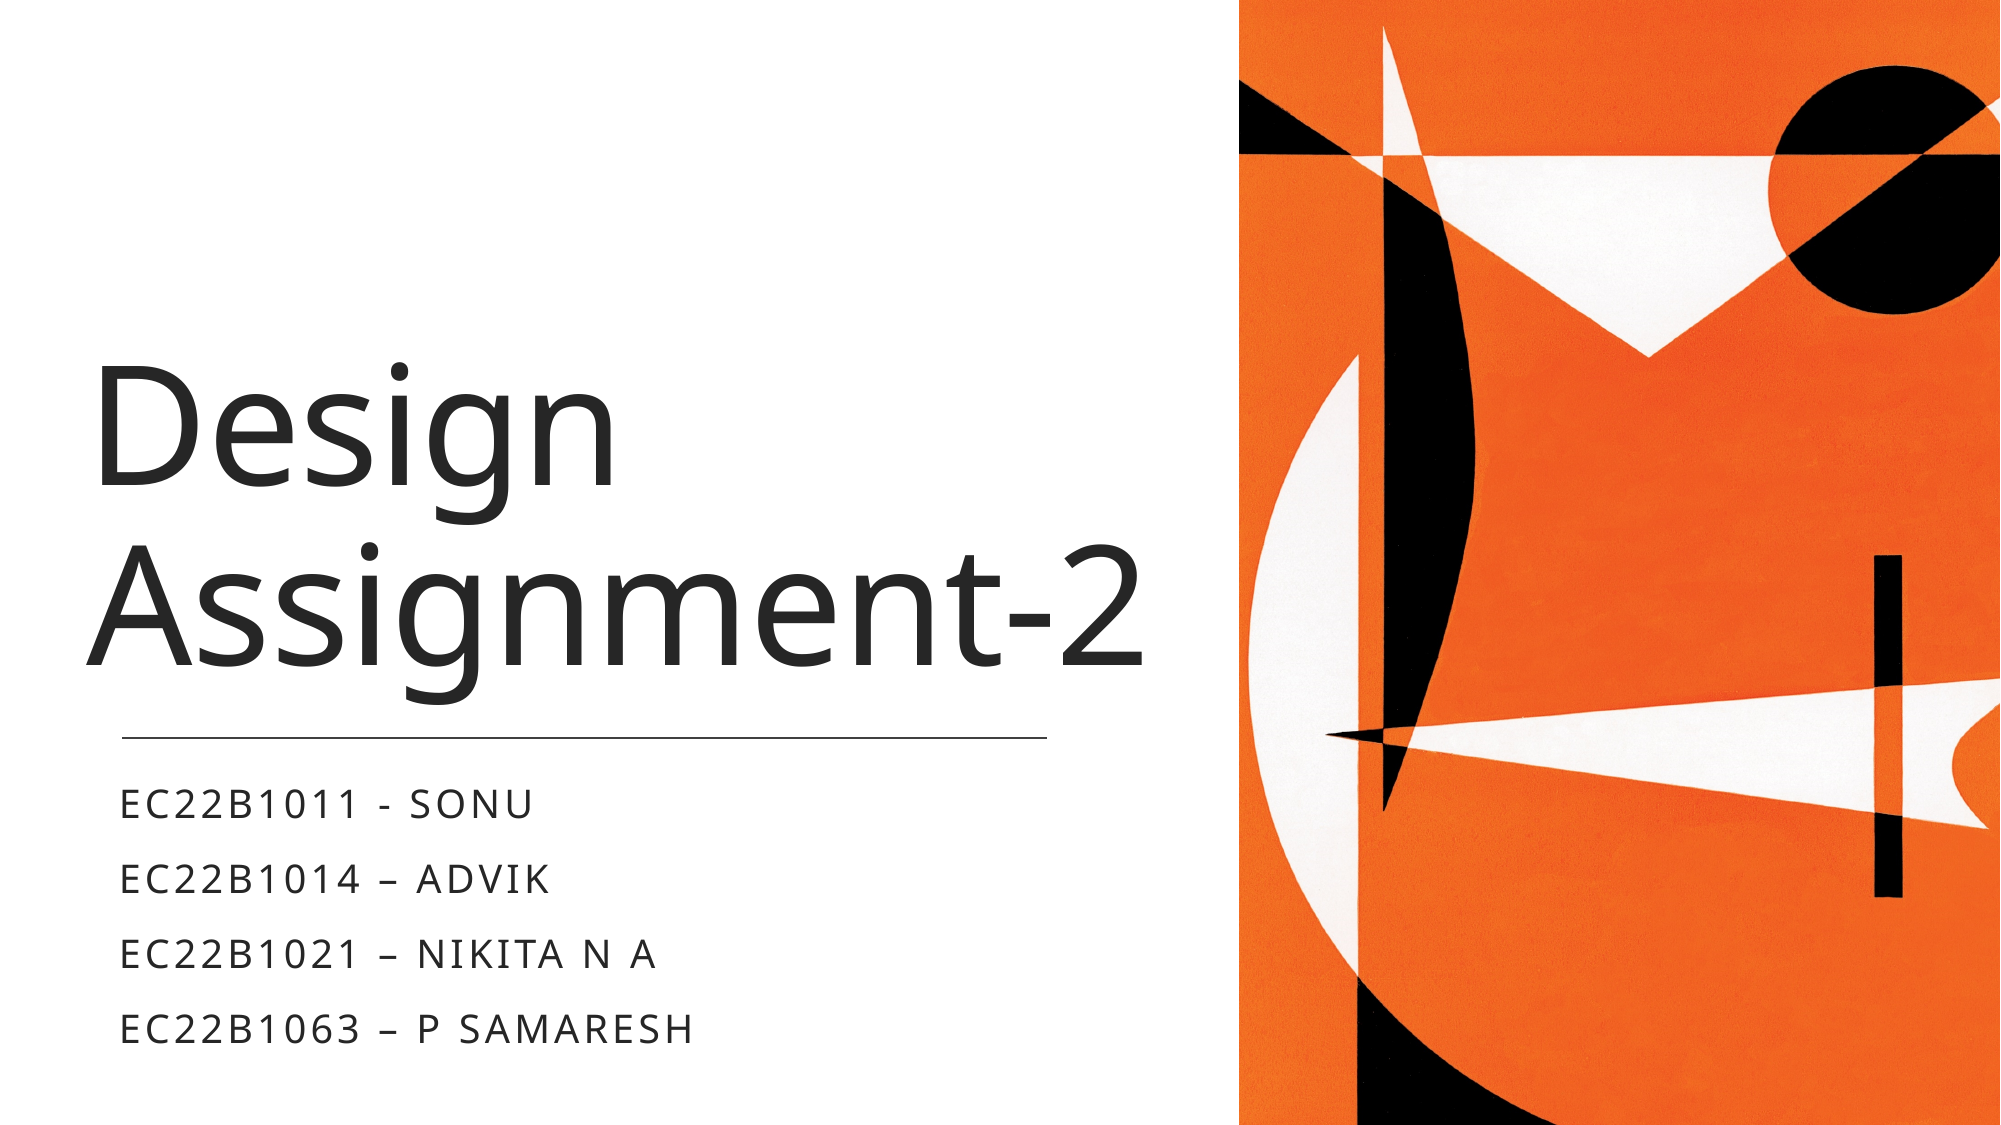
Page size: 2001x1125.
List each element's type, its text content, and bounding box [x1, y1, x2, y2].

title Design Assignment-2 [71, 104, 1236, 710]
picture [1239, 0, 2000, 1125]
text_box [0, 0, 1237, 1125]
subtitle EC22B1011 - SONU Ec22b1014 – ADVIK EC22B1021 – NIKITA N A EC22B1063 – P SAMARESH [103, 766, 1133, 1060]
